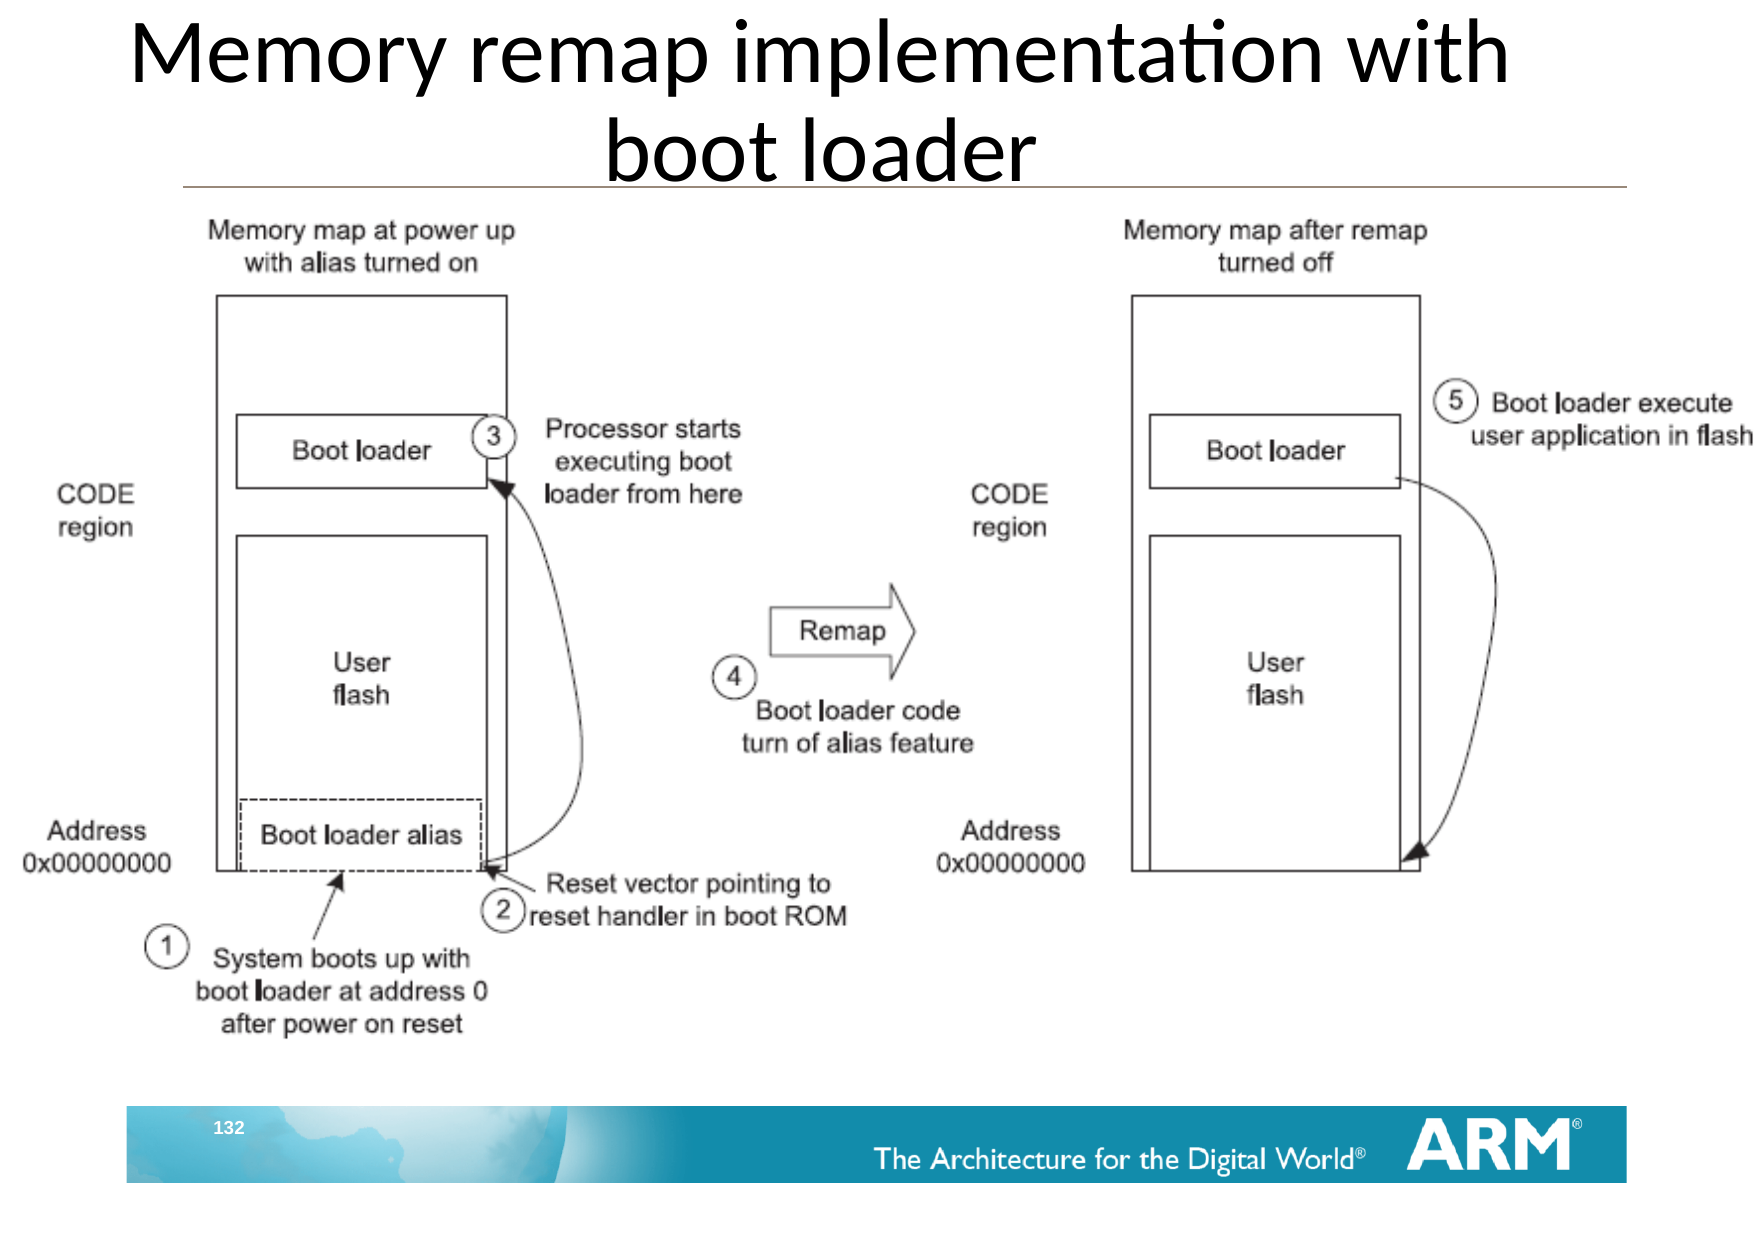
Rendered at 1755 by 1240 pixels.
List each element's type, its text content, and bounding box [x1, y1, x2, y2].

picture [126, 1106, 1627, 1183]
title Memory remap implementation with boot loader [50, 3, 1593, 95]
slide_number 132 [198, 1115, 287, 1176]
picture [0, 206, 1755, 1047]
